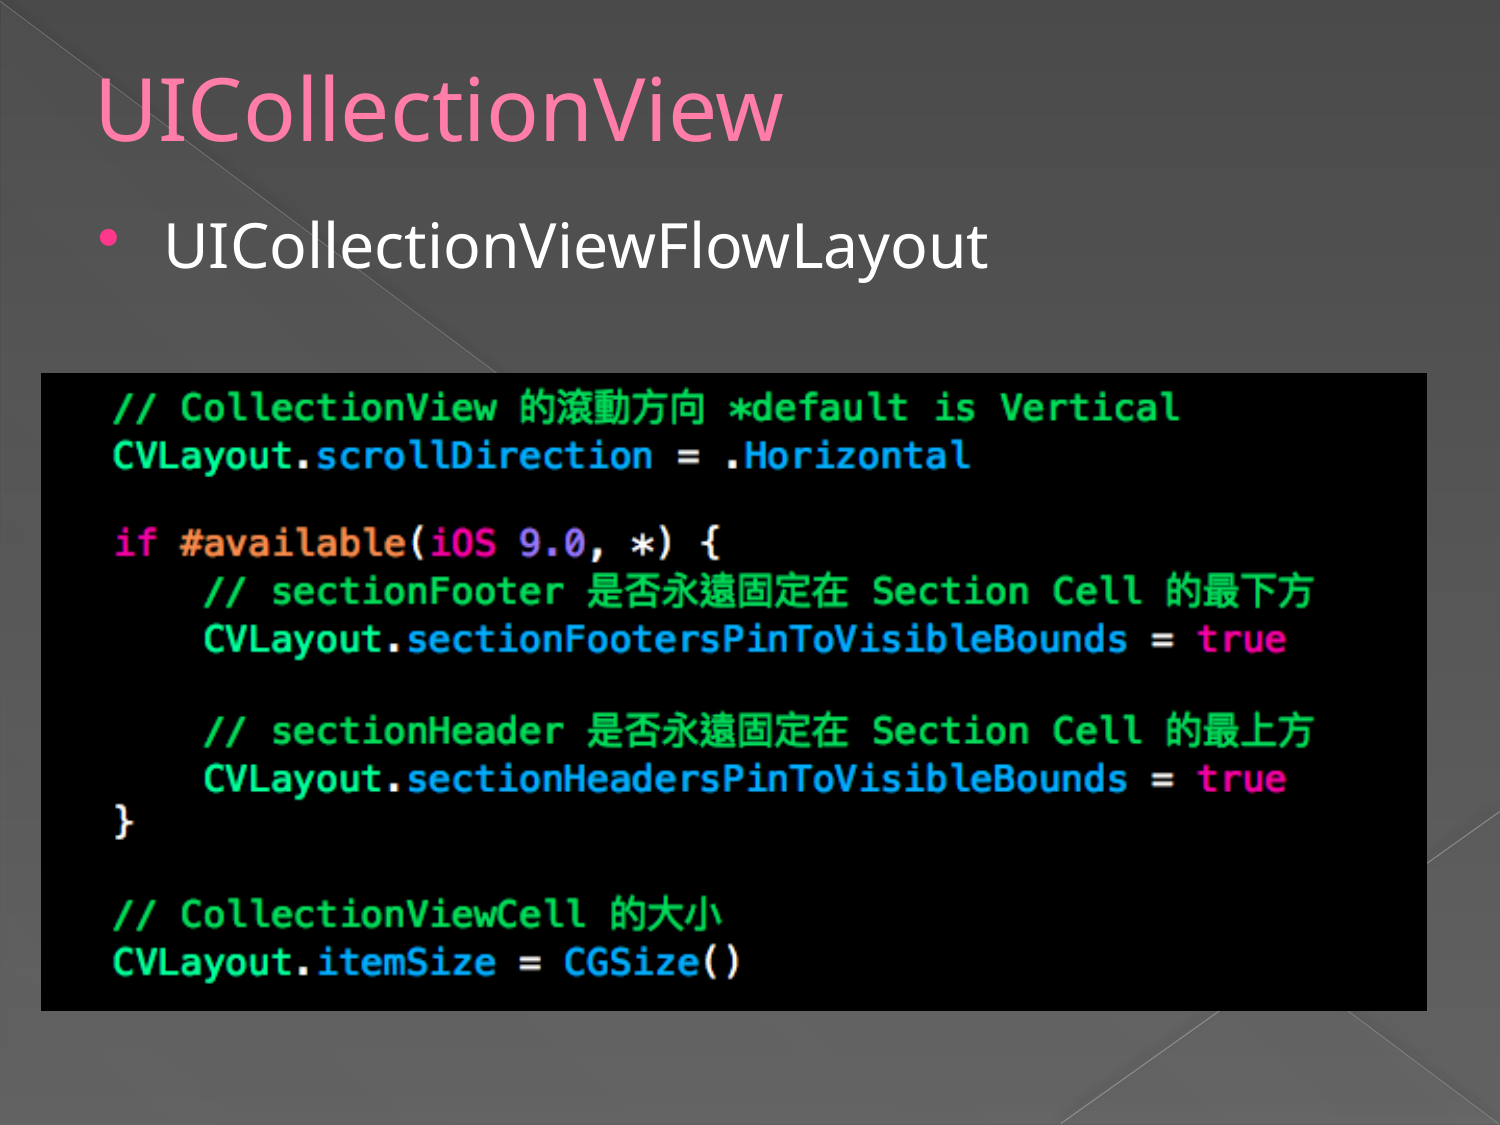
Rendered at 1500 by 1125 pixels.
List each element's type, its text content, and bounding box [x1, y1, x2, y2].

list UICollectionViewFlowLayout [75, 199, 1425, 293]
title UICollectionView [0, 46, 922, 168]
picture [40, 373, 1427, 1012]
